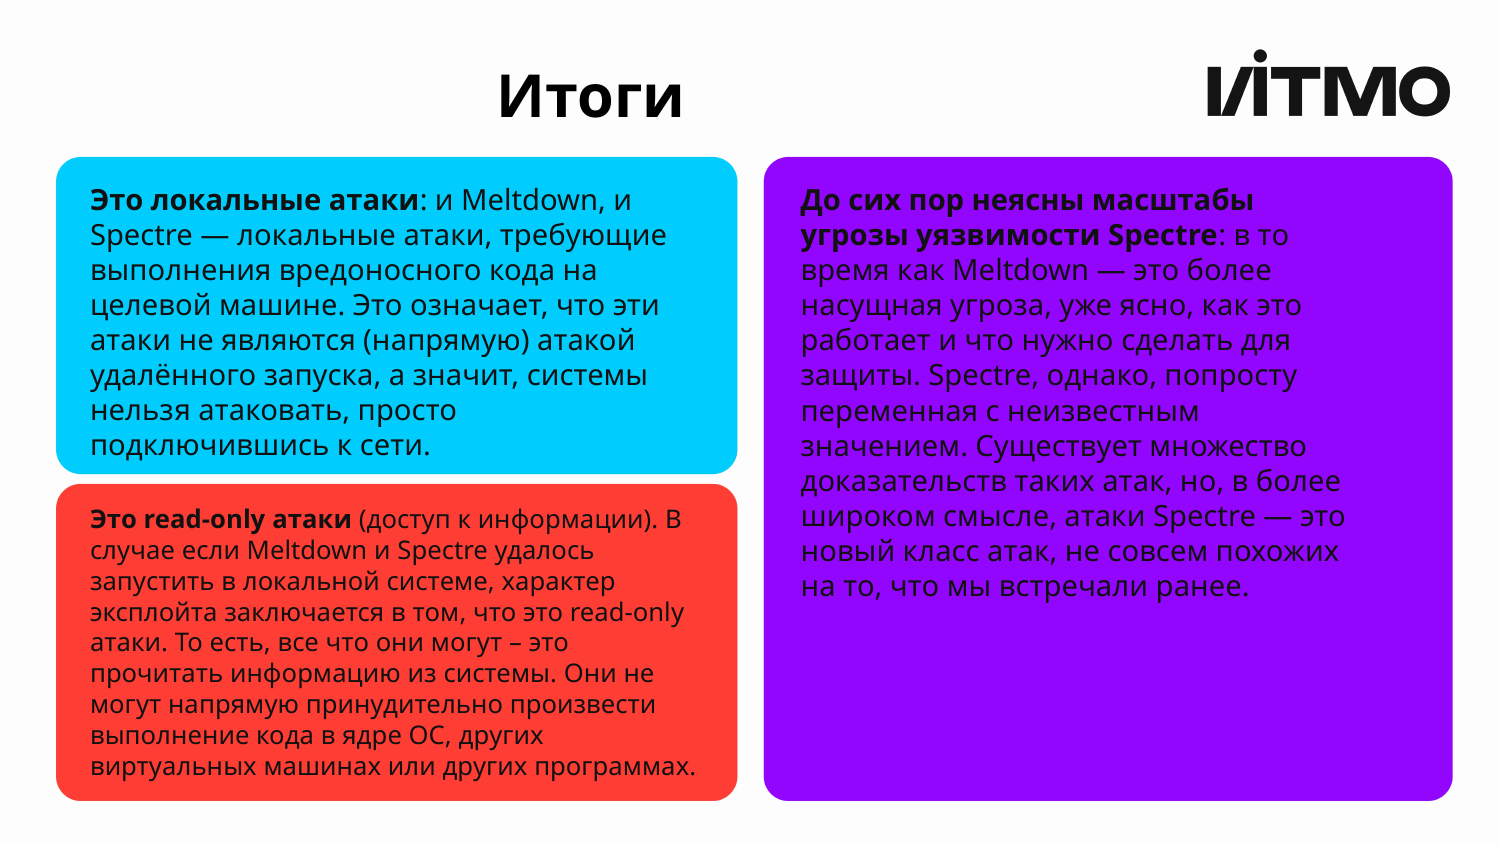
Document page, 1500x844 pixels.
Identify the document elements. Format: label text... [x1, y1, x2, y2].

picture [0, 0, 1500, 844]
list Это read-only атаки (доступ к информации). В случае если Meltdown и Spectre удалось запустить в локальной системе, характер эксплойта заключается в том, что это read-only атаки. То есть, все что они могут – это прочитать информацию из системы. Они не могут напрямую принудительно произвести выполнение кода в ядре ОС, других виртуальных машинах или других программах. [75, 495, 715, 798]
list До сих пор неясны масштабы угрозы уязвимости Spectre: в то время как Meltdown — это более насущная угроза, уже ясно, как это работает и что нужно сделать для защиты. Spectre, однако, попросту переменная с неизвестным значением. Существует множество доказательств таких атак, но, в более широком смысле, атаки Spectre — это новый класс атак, не совсем похожих на то, что мы встречали ранее. [785, 173, 1382, 779]
title Итоги [75, 50, 1108, 137]
list Это локальные атаки: и Meltdown, и Spectre — локальные атаки, требующие выполнения вредоносного кода на целевой машине. Это означает, что эти атаки не являются (напрямую) атакой удалённого запуска, а значит, системы нельзя атаковать, просто подключившись к сети. [75, 173, 715, 459]
